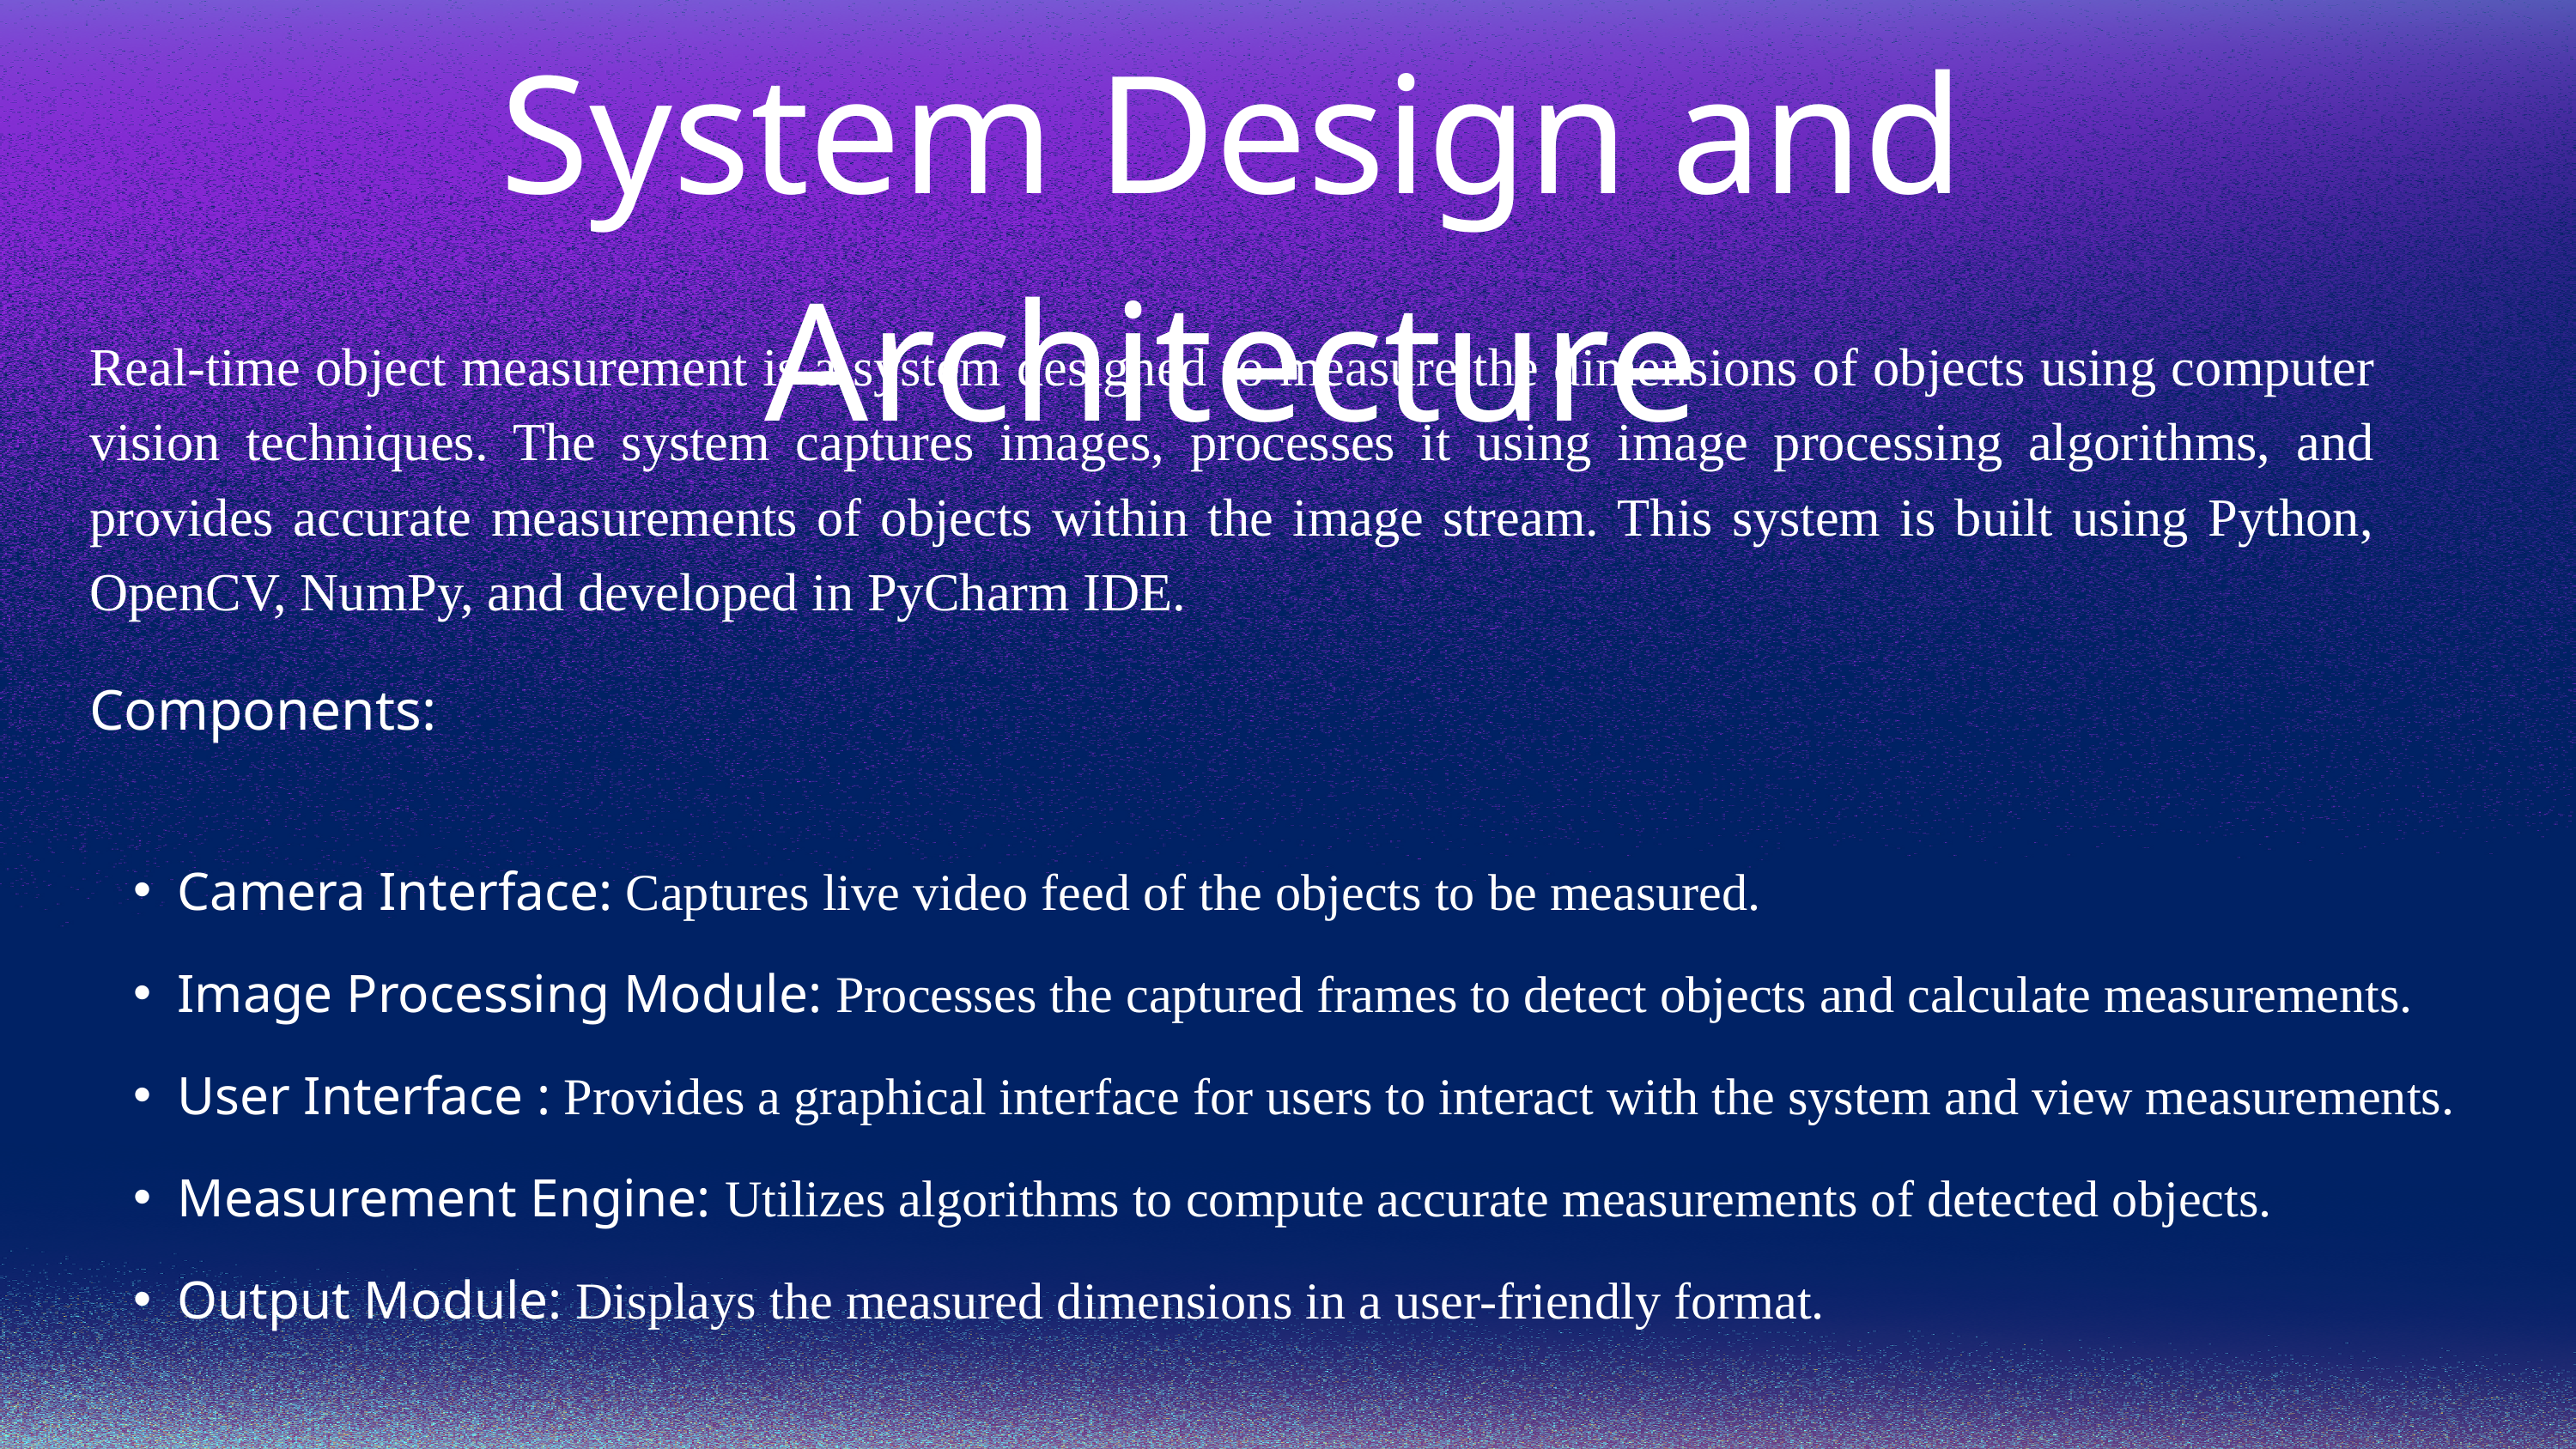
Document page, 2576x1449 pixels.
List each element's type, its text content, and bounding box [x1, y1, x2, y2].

text_box [0, 0, 2576, 1449]
text_box Real-time object measurement is a system designed to measure the dimensions of objects using computer vision techniques. The system captures images, processes it using image processing algorithms, and provides accurate measurements of objects within the image stream. This system is built using Python, OpenCV, NumPy, and developed in PyCharm IDE. [89, 321, 2376, 622]
text_box System Design and Architecture [103, 0, 2361, 321]
text_box Components: Camera Interface: Captures live video feed of the objects to be measured. Image Processing Module: Processes the captured frames to detect objects and calculate measurements. User Interface : Provides a graphical interface for users to interact with the system and view measurements. Measurement Engine: Utilizes algorithms to compute accurate measurements of detected objects. Output Module: Displays the measured dimensions in a user-friendly format. [89, 664, 2519, 1330]
